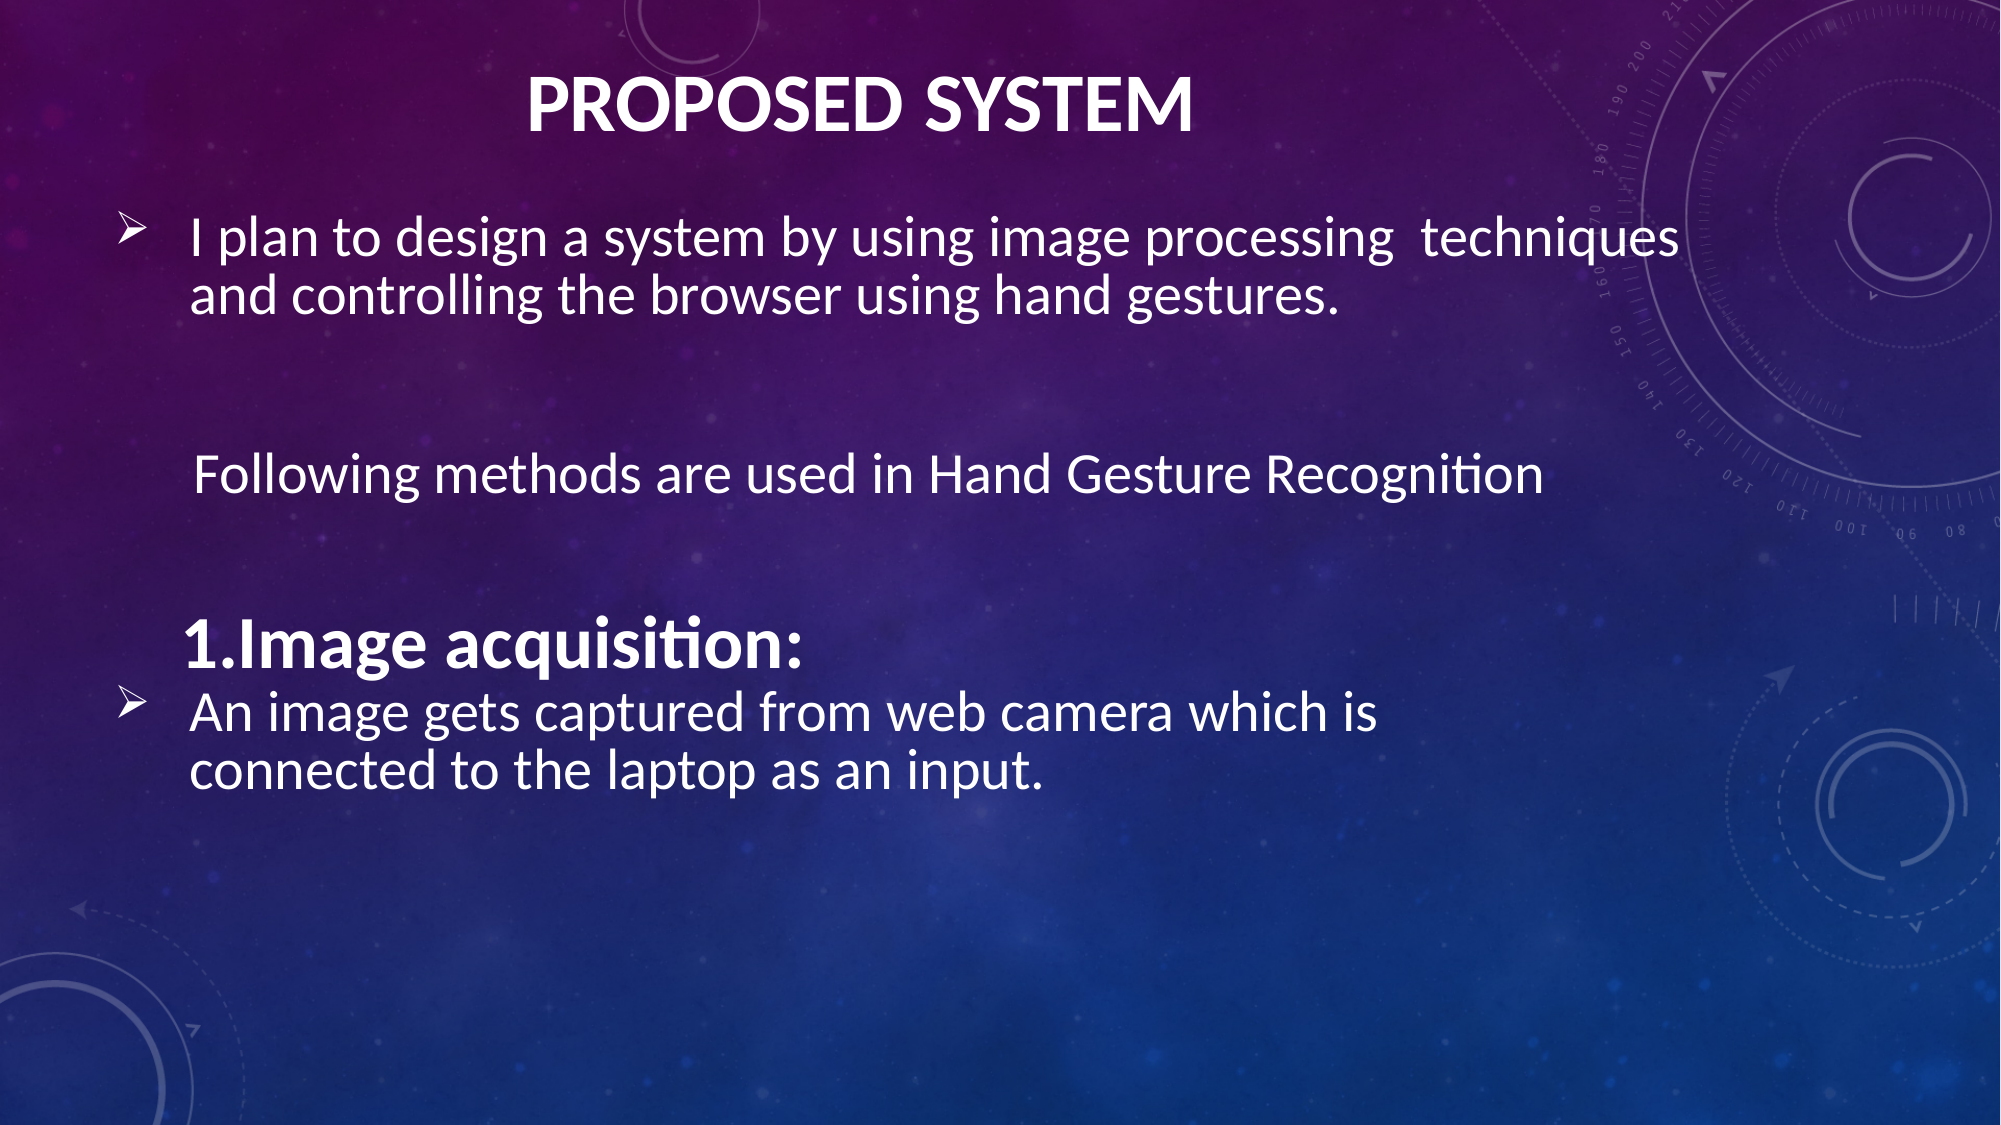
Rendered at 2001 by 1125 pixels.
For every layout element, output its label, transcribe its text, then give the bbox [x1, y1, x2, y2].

title PROPOSED SYSTEM [337, 1, 1500, 192]
picture [0, 0, 2001, 1125]
text_box I plan to design a system by using image processing techniques and controlling the browser using hand gestures. Following methods are used in Hand Gesture Recognition 1.Image acquisition: An image gets captured from web camera which is connected to the laptop as an input. [112, 200, 1763, 802]
